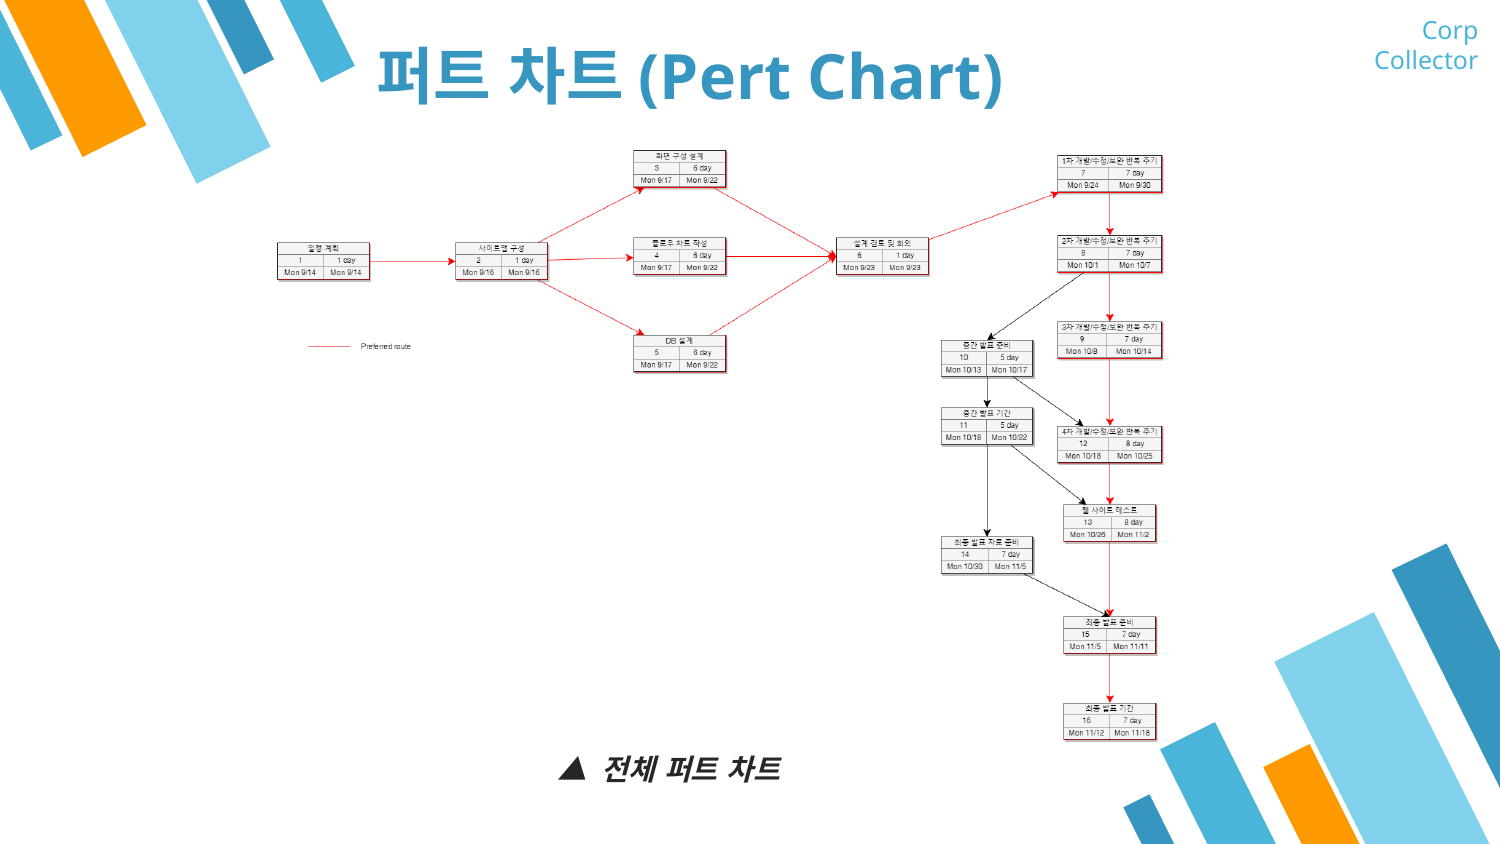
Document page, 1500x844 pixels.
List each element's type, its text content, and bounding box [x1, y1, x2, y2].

text_box ▲ 전체 퍼트 차트 [542, 751, 796, 794]
slide_number Corp Collector [1306, 0, 1494, 65]
picture [277, 150, 1164, 743]
title 퍼트 차트(Pert Chart) [361, 14, 1307, 127]
